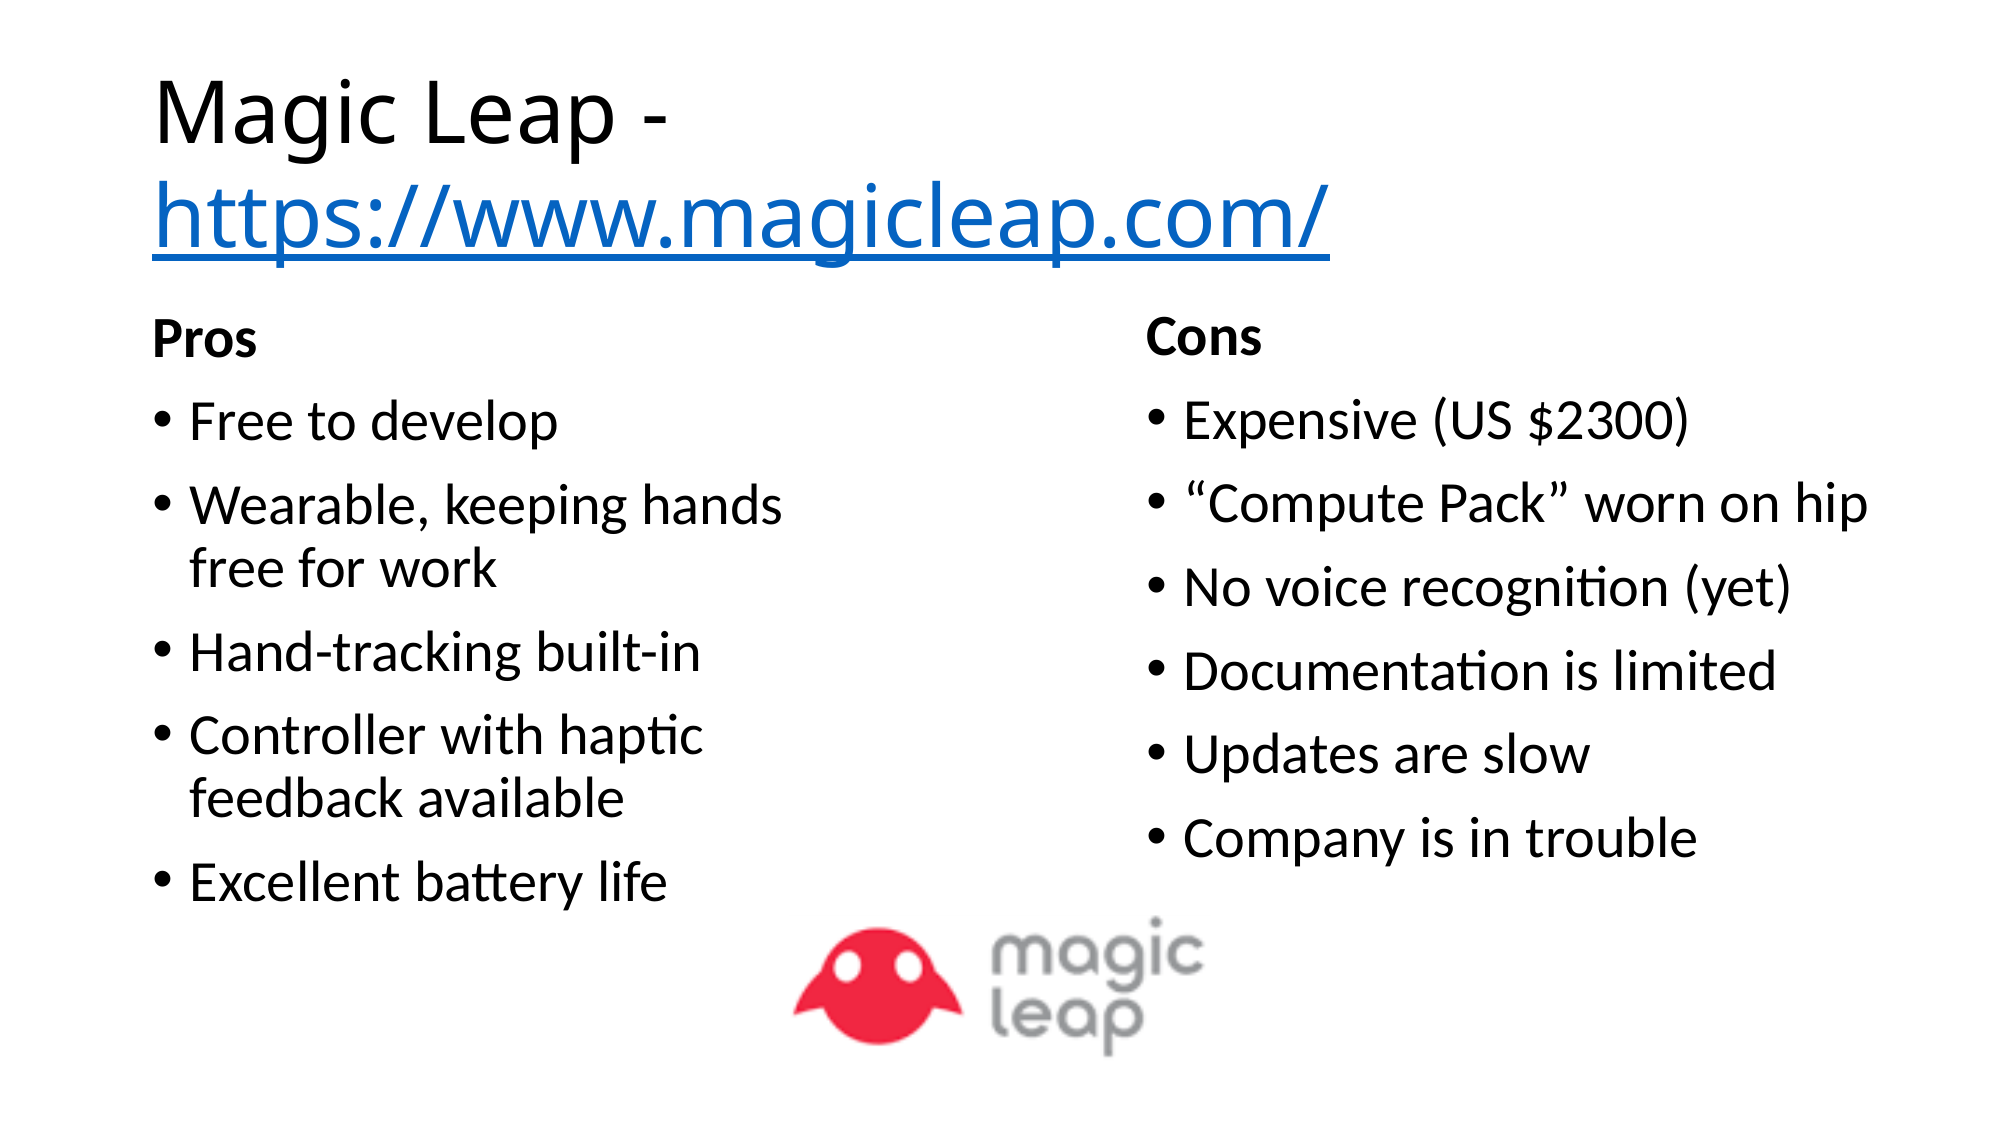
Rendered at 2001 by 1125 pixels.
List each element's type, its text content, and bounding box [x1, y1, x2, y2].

picture [789, 914, 1211, 1063]
list Pros Free to develop Wearable, keeping hands free for work Hand-tracking built-in Controller with haptic feedback available Excellent battery life [137, 299, 869, 1014]
text_box Cons Expensive (US $2300) “Compute Pack” worn on hip No voice recognition (yet) Documentation is limited Updates are slow Company is in trouble [1131, 297, 1912, 1012]
title Magic Leap - https://www.magicleap.com/ [137, 59, 1863, 278]
